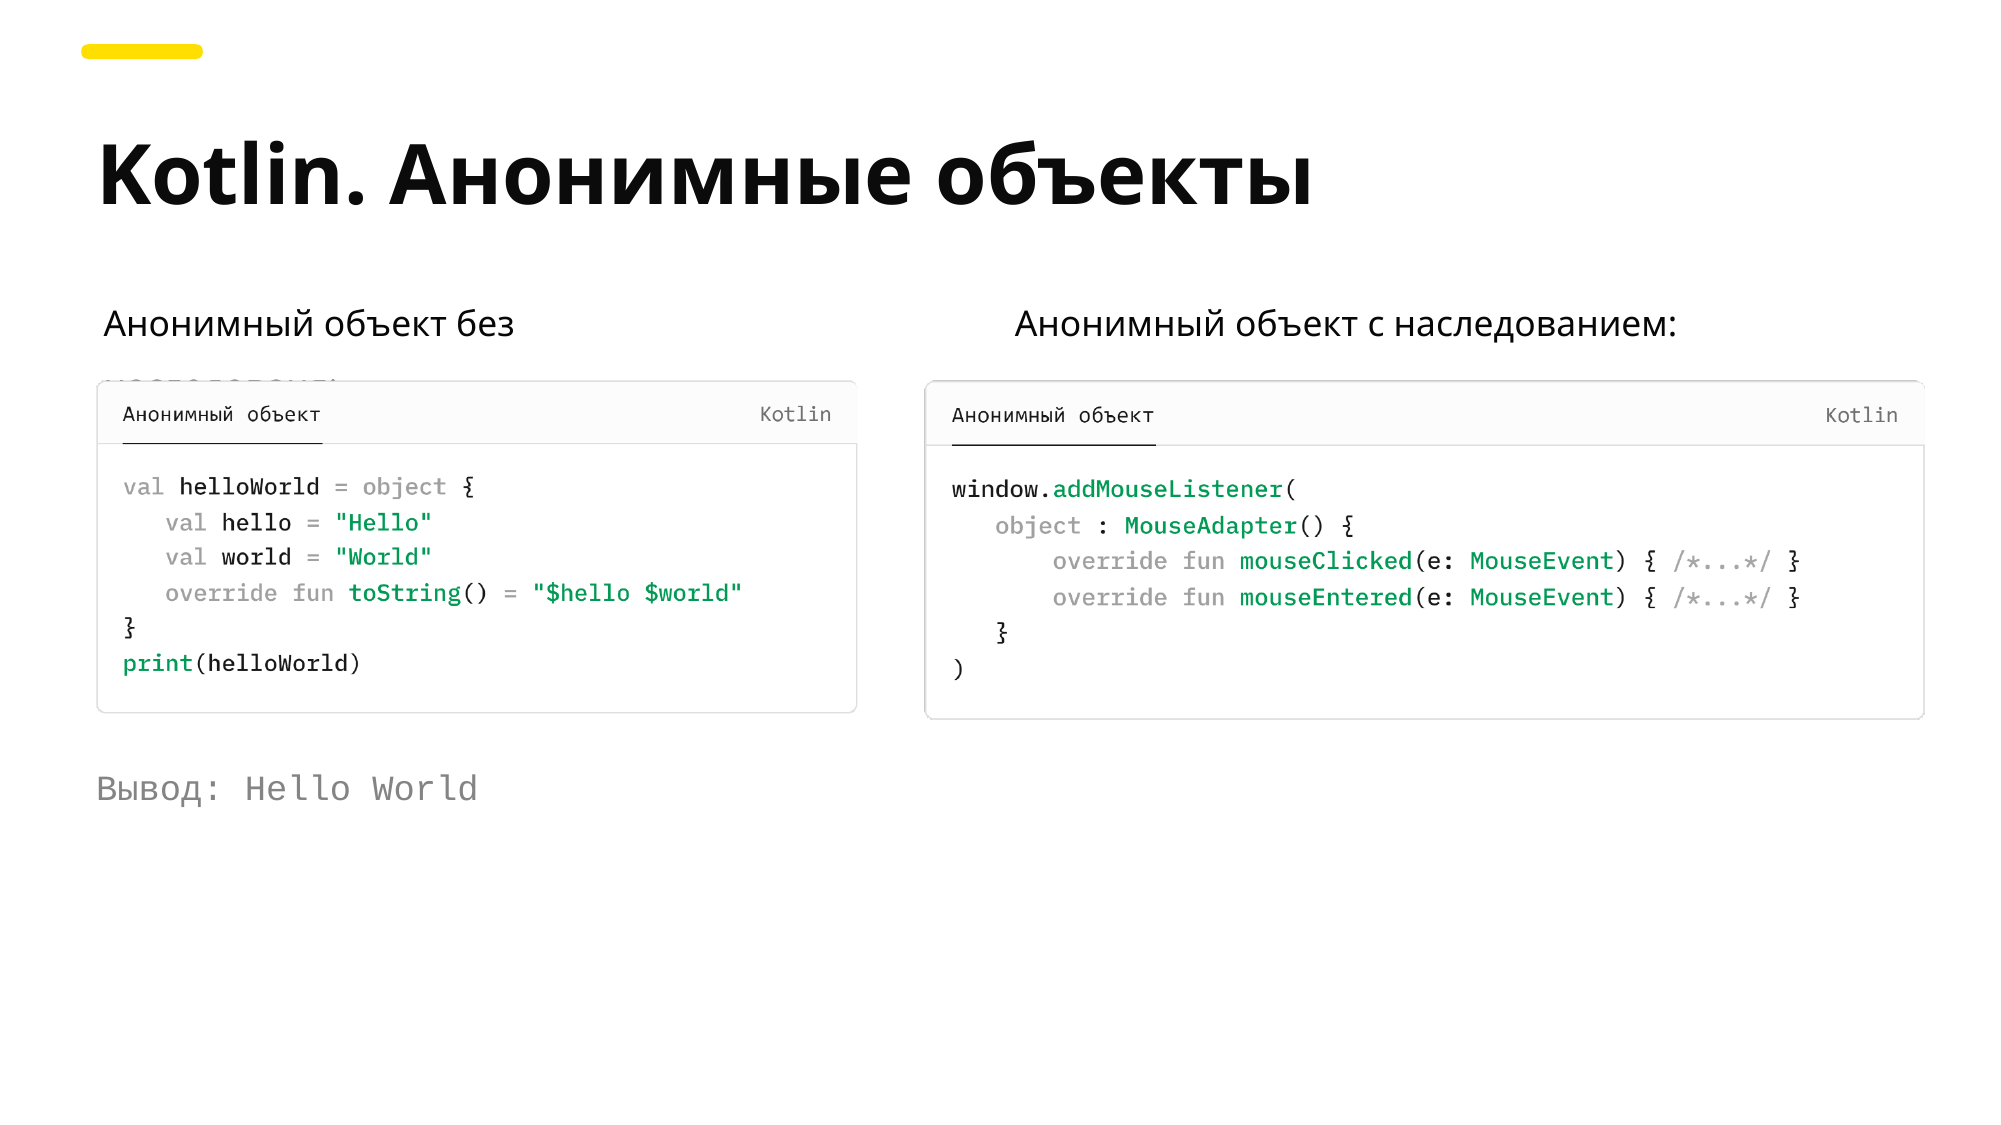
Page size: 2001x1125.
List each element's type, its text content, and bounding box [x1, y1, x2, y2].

text_box Kotlin. Анонимные объекты [81, 108, 1822, 222]
text_box Анонимный объект с наследованием: [999, 272, 2000, 396]
text_box [81, 44, 203, 59]
text_box Анонимный объект без наследованя: [88, 272, 764, 355]
picture [899, 355, 1950, 746]
picture [71, 355, 882, 738]
text_box Вывод: Hello World [81, 757, 532, 853]
